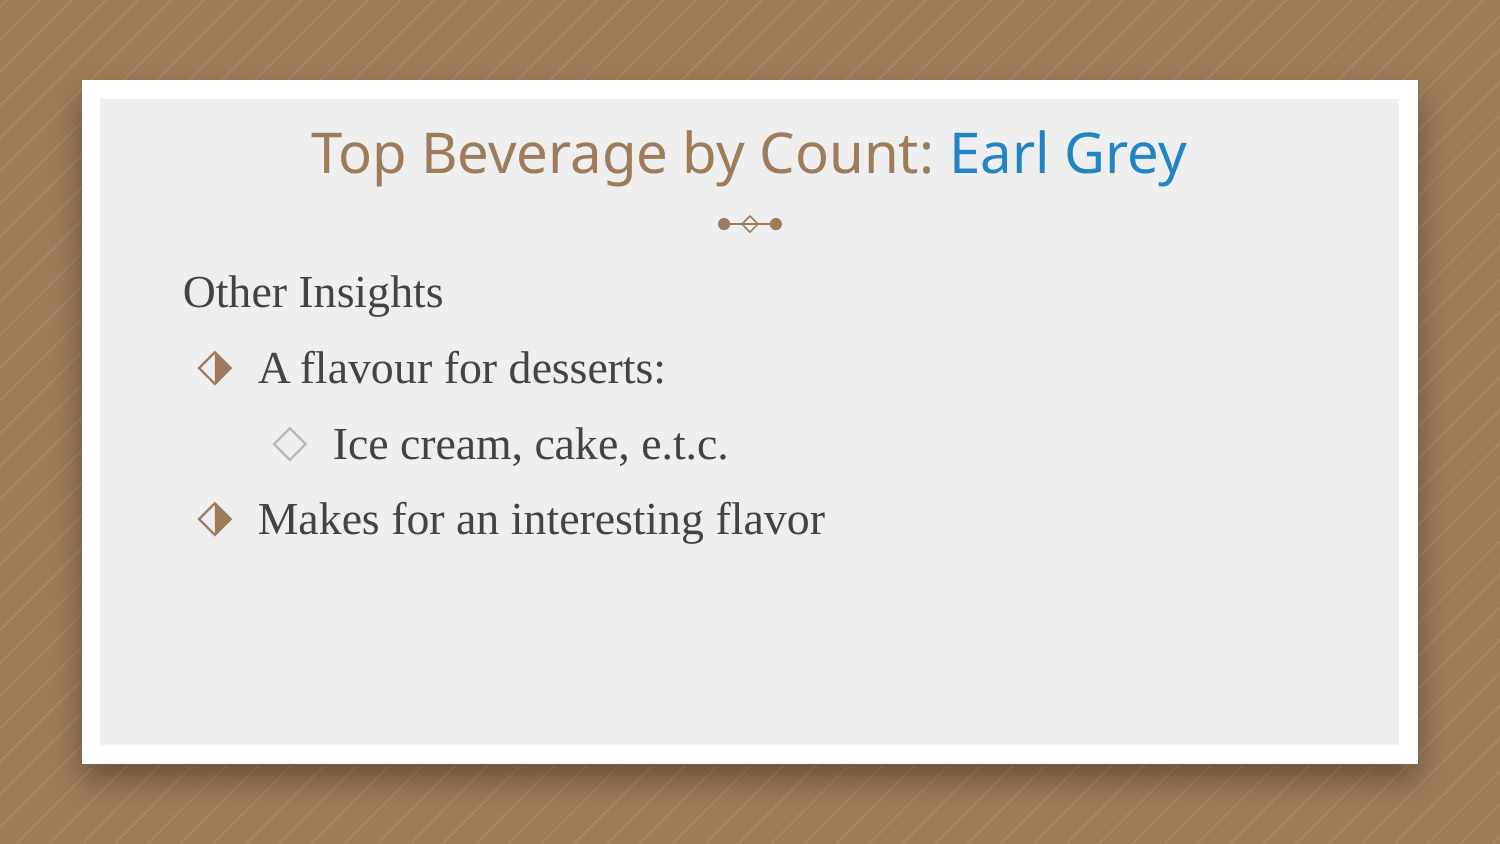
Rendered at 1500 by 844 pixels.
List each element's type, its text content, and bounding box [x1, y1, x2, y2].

title Top Beverage by Count: Earl Grey [78, 59, 1419, 200]
list Other Insights A flavour for desserts: Ice cream, cake, e.t.c. Makes for an interesting flavor [168, 238, 885, 560]
